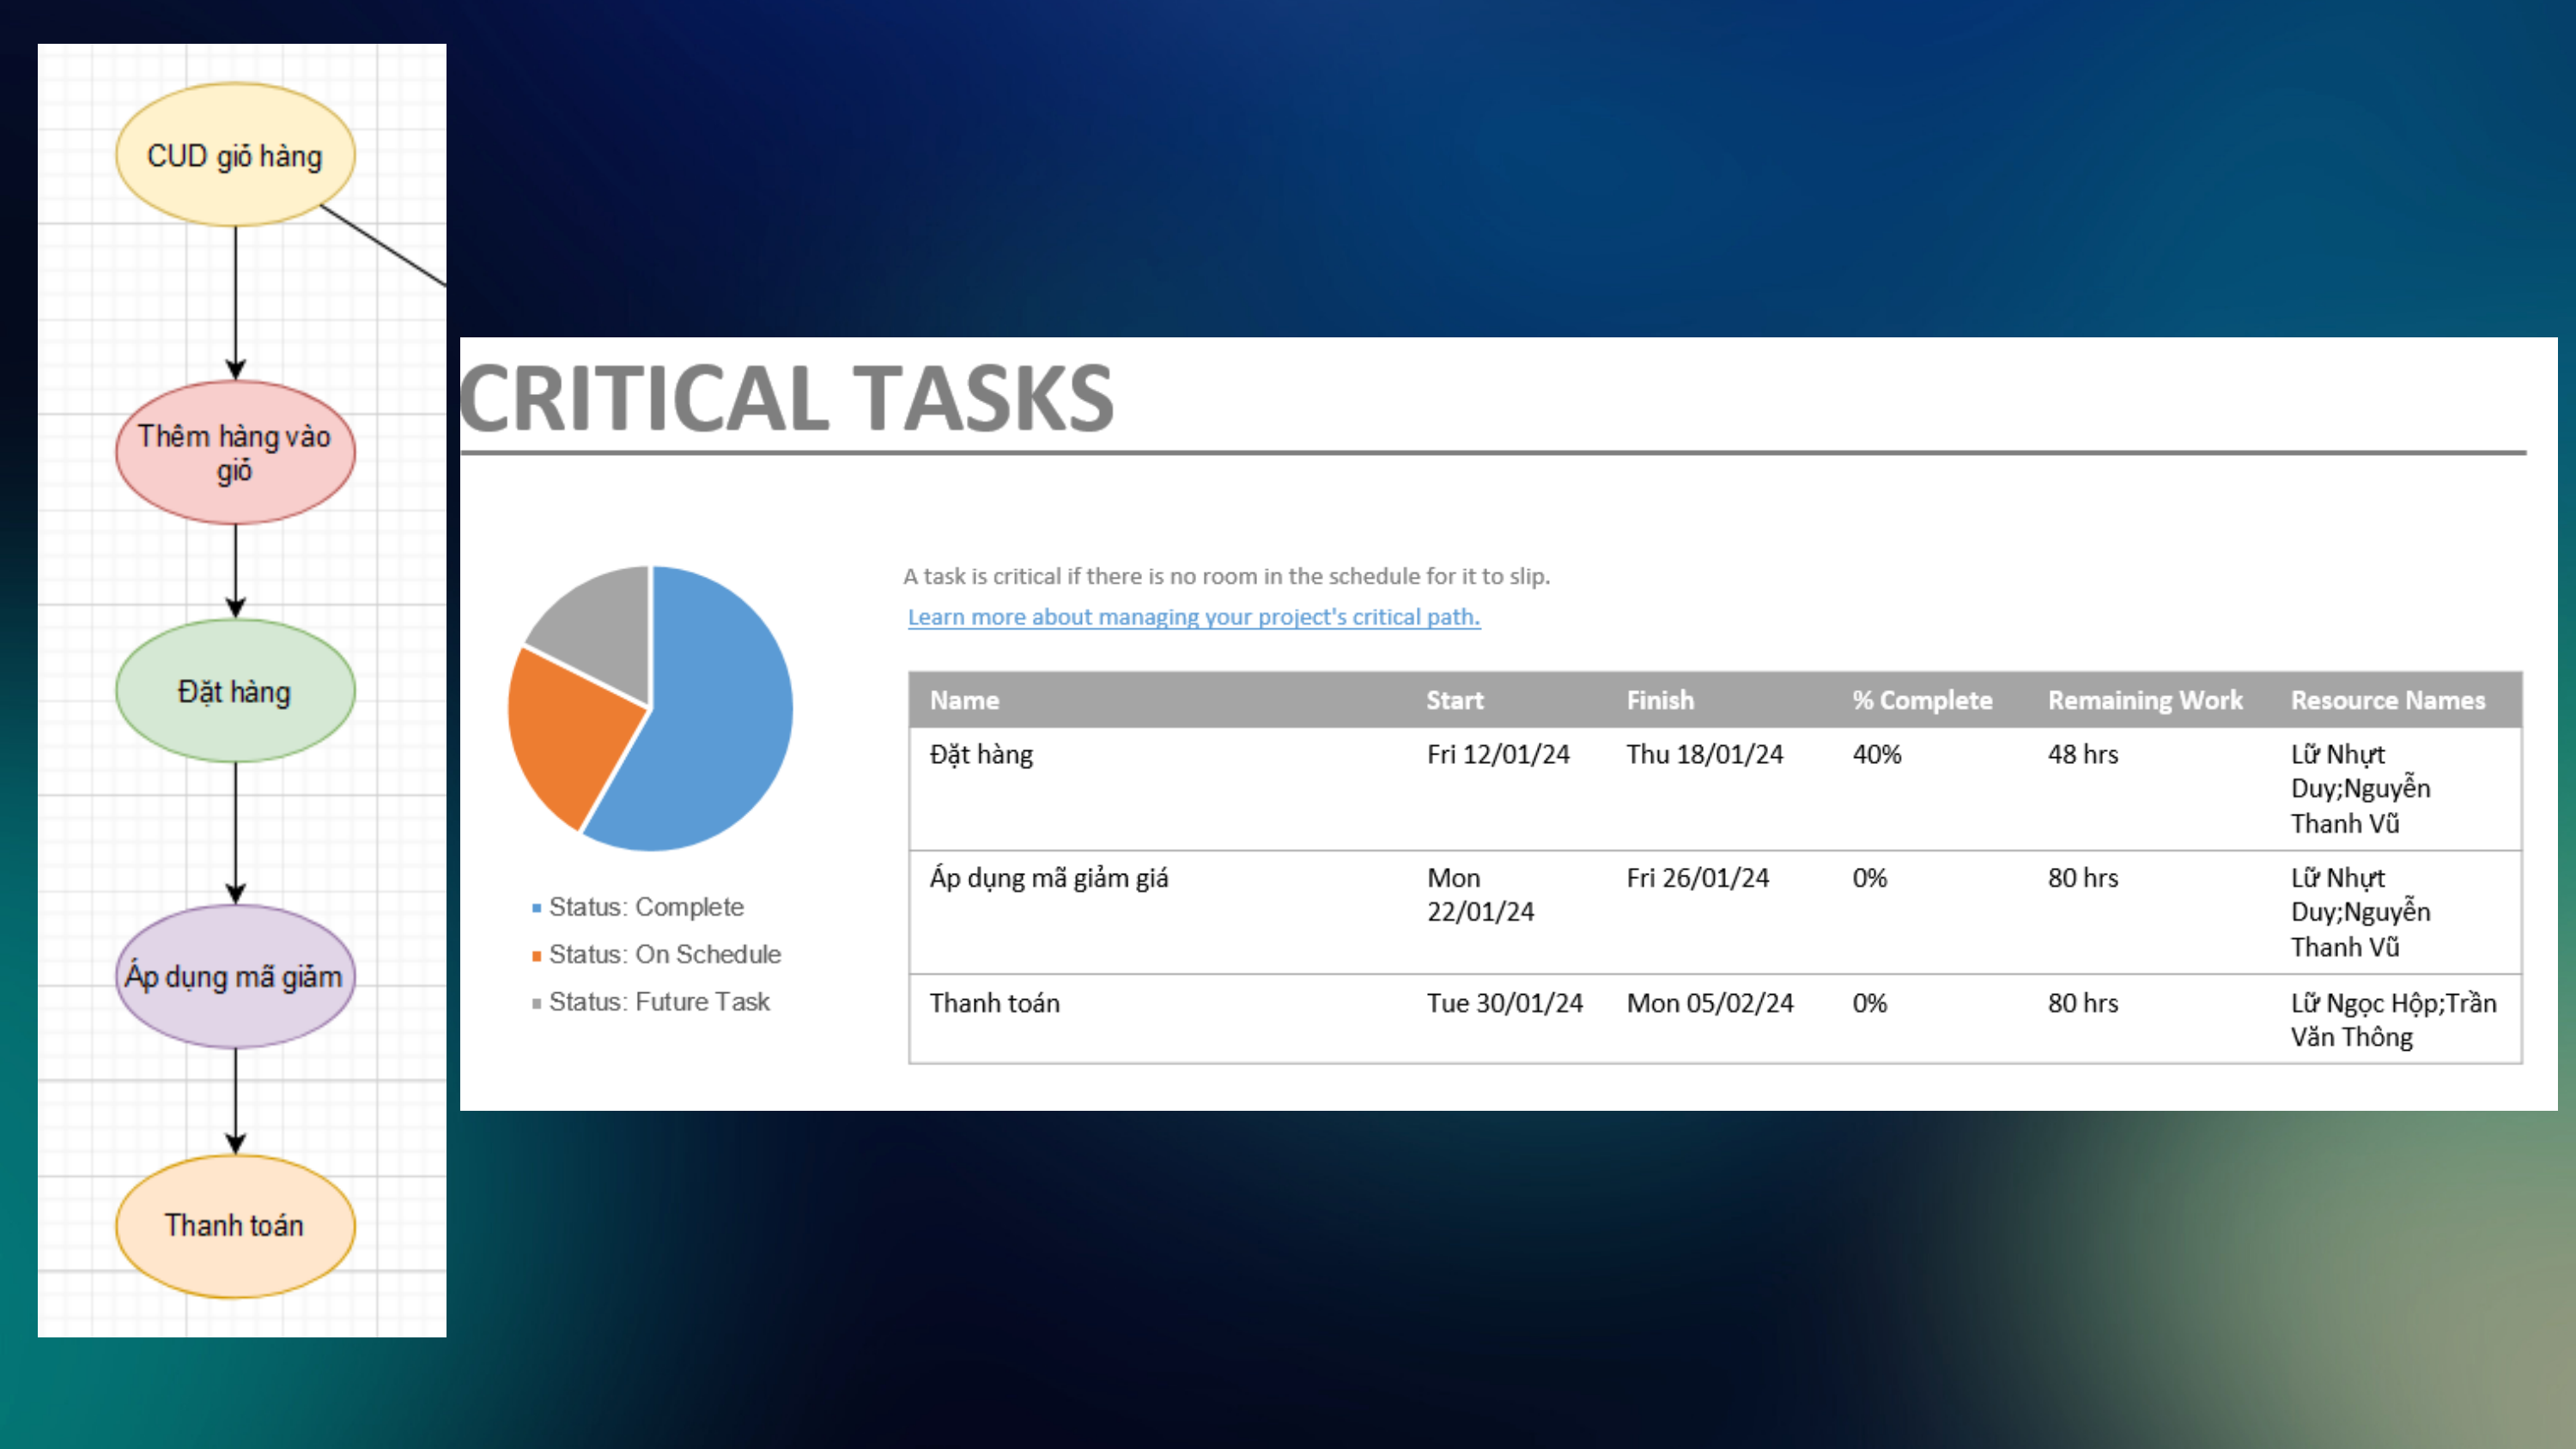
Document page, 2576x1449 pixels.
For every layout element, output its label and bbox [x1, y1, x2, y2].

text_box [0, 0, 2576, 1449]
picture [38, 44, 447, 1337]
picture [460, 337, 2558, 1111]
